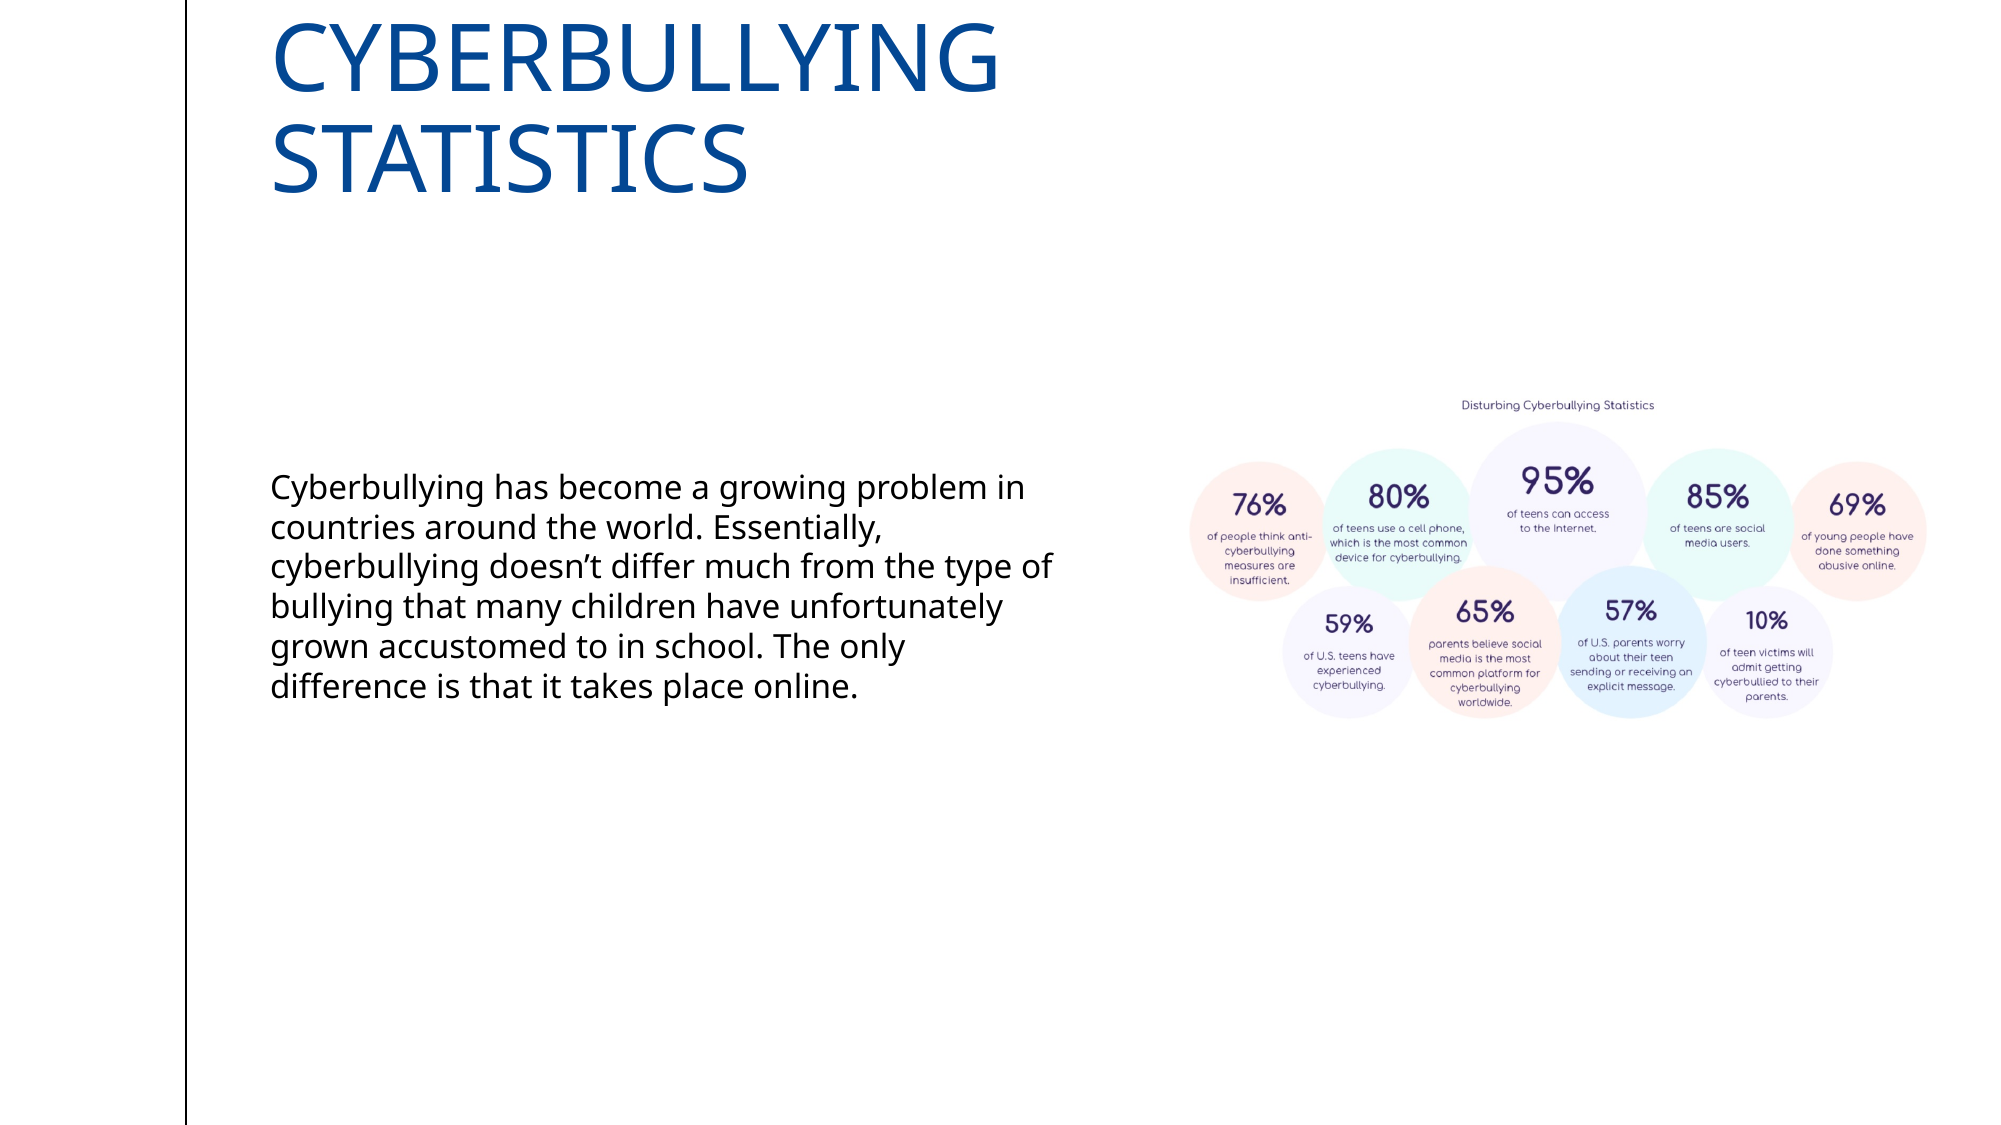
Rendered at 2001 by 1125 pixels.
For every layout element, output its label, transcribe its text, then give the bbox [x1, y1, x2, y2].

list Cyberbullying has become a growing problem in countries around the world. Essentially, cyberbullying doesn’t differ much from the type of bullying that many children have unfortunately grown accustomed to in school. The only difference is that it takes place online. [269, 458, 1073, 689]
title Cyberbullying statistics [270, 55, 1073, 221]
picture [1147, 0, 2000, 1125]
